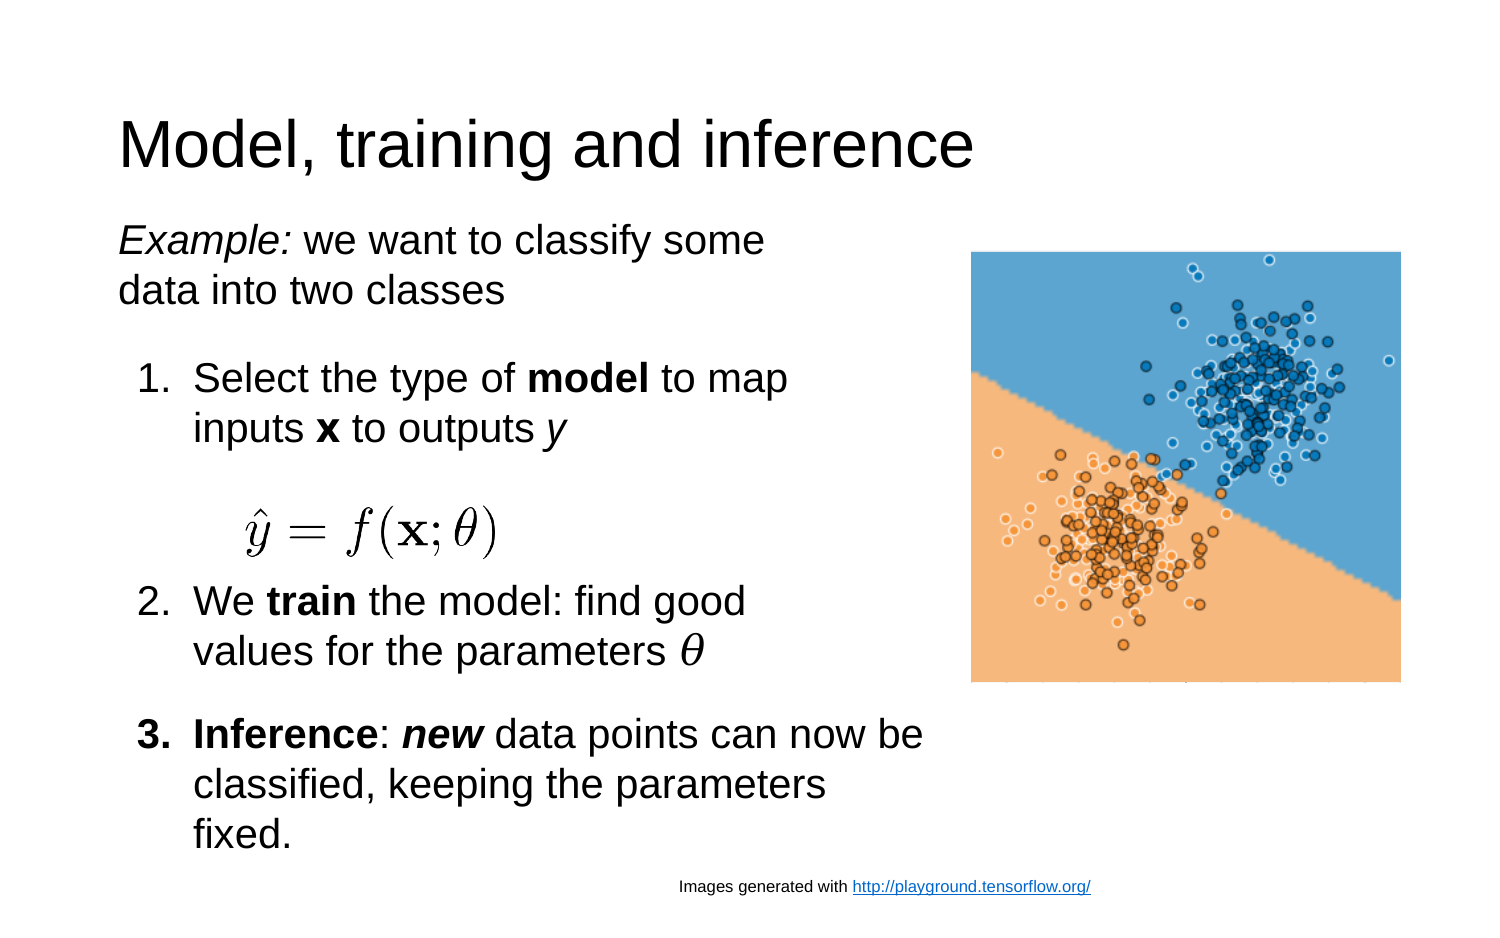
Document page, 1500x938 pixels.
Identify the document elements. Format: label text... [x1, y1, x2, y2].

list Select the type of model to map inputs x to outputs y [102, 343, 862, 447]
text_box Images generated with http://playground.tensorflow.org/ [663, 860, 1300, 931]
picture [971, 250, 1401, 683]
list We train the model: find good values for the parameters 𝜃 [102, 566, 862, 699]
list Inference: new data points can now be classified, keeping the parameters fixed. [102, 699, 945, 891]
list Example: we want to classify some data into two classes [102, 204, 862, 343]
slide_number [1074, 853, 1426, 920]
picture [245, 505, 495, 559]
title Model, training and inference [102, 49, 1398, 232]
